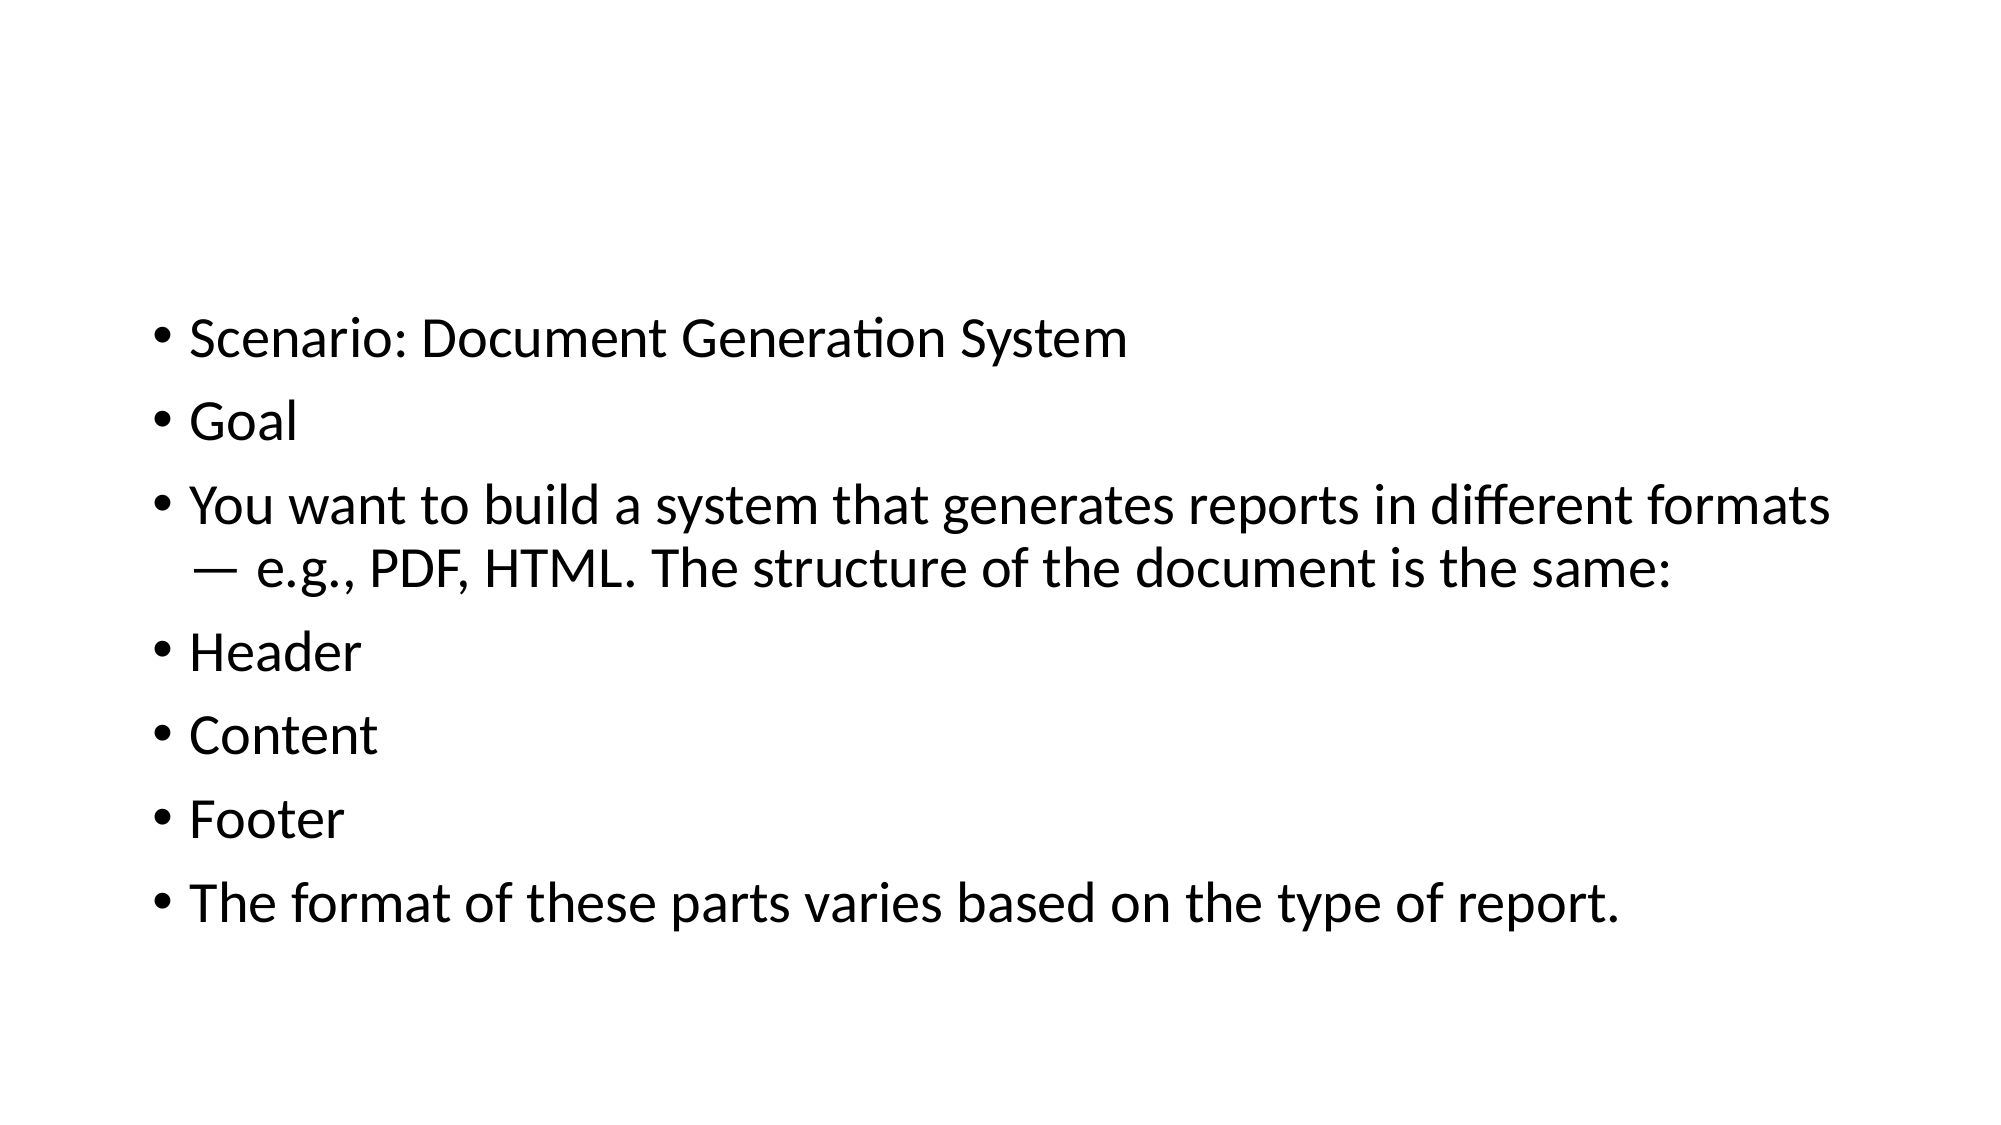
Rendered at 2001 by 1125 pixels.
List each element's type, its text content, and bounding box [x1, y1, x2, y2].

list Scenario: Document Generation System Goal You want to build a system that generates reports in different formats — e.g., PDF, HTML. The structure of the document is the same: Header Content Footer The format of these parts varies based on the type of report. [137, 299, 1863, 1014]
